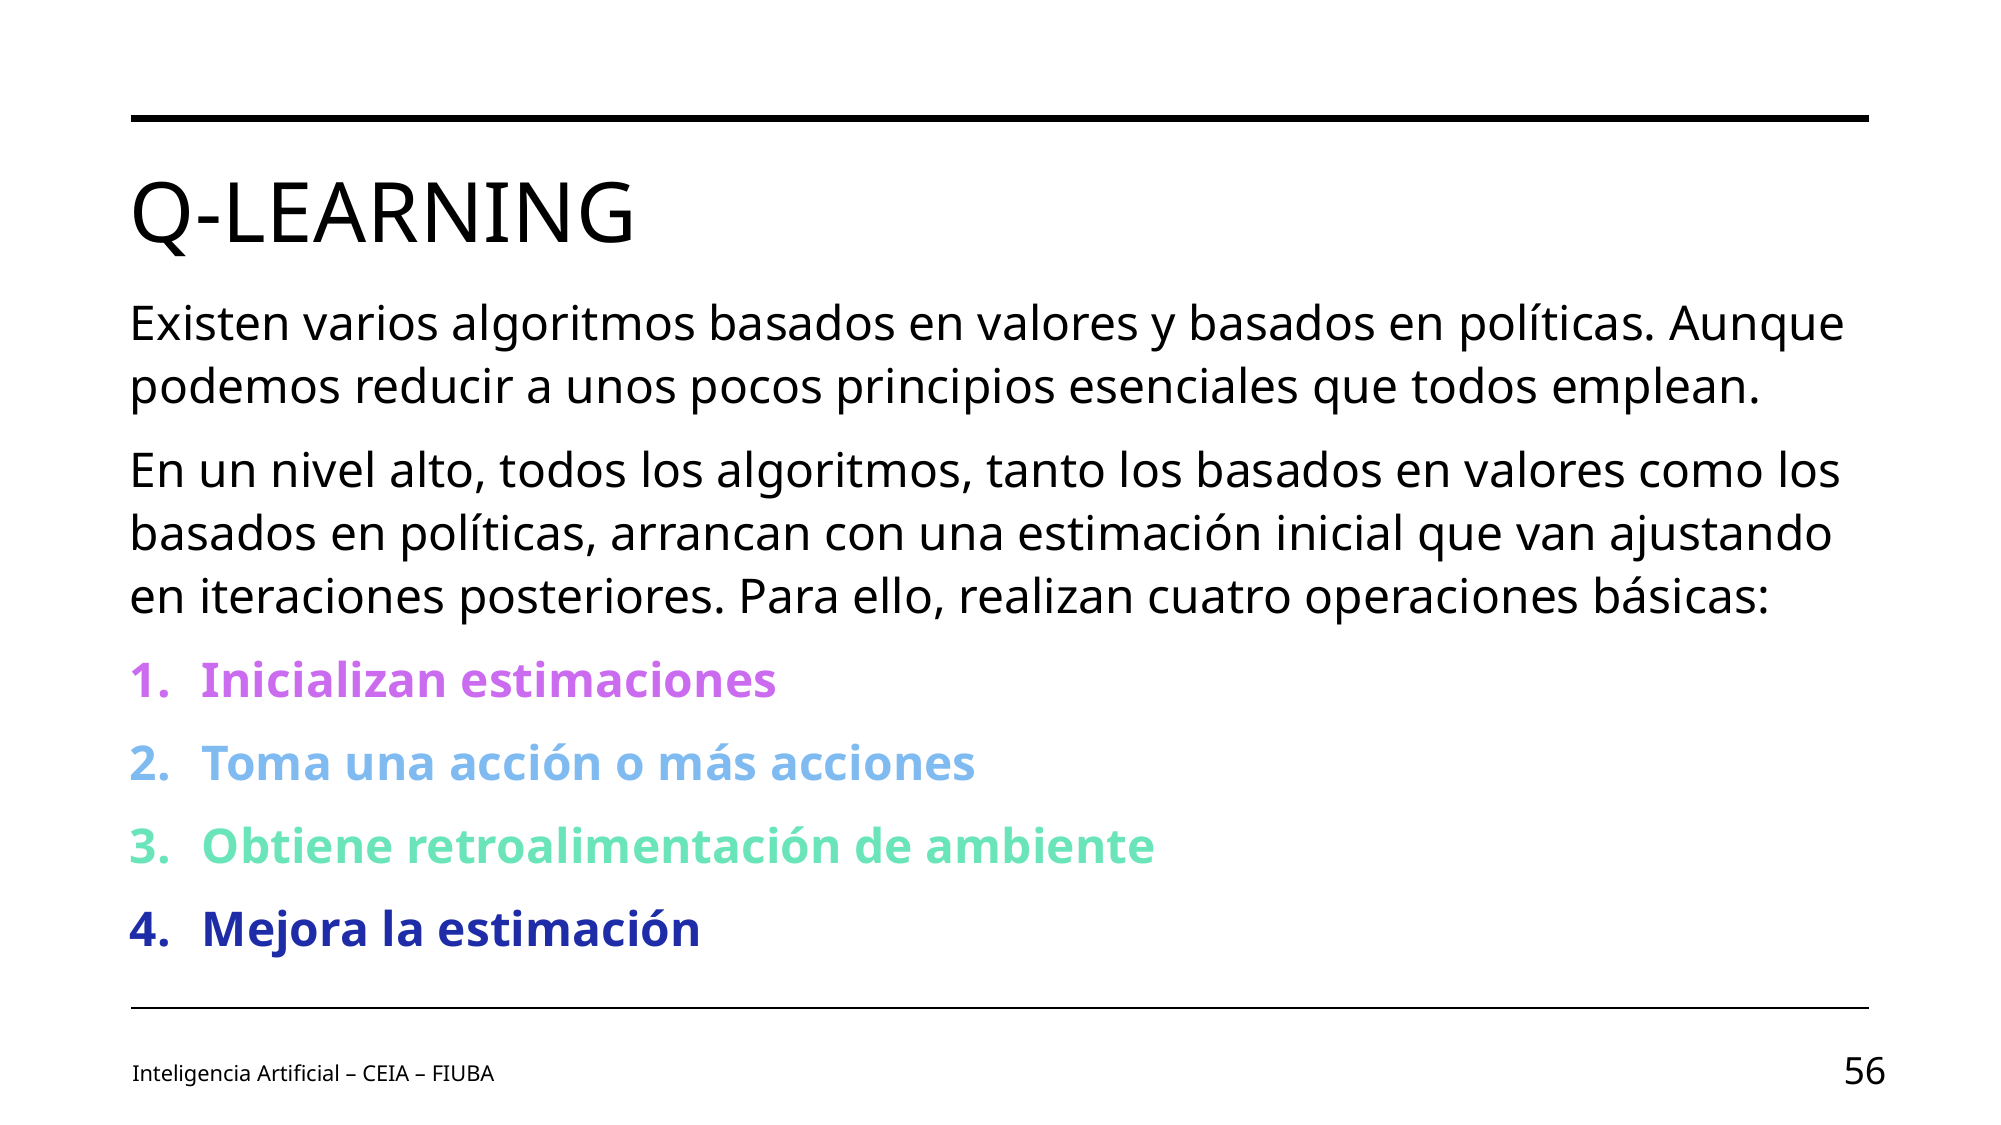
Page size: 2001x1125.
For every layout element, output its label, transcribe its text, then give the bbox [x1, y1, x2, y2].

list Existen varios algoritmos basados en valores y basados en políticas. Aunque podemos reducir a unos pocos principios esenciales que todos emplean. En un nivel alto, todos los algoritmos, tanto los basados en valores como los basados en políticas, arrancan con una estimación inicial que van ajustando en iteraciones posteriores. Para ello, realizan cuatro operaciones básicas: Inicializan estimaciones Toma una acción o más acciones Obtiene retroalimentación de ambiente Mejora la estimación [114, 279, 1869, 999]
slide_number 56 [1791, 1042, 1902, 1103]
footer Inteligencia Artificial – CEIA – FIUBA [117, 1042, 862, 1103]
title Q-LEARNING [114, 151, 1869, 279]
